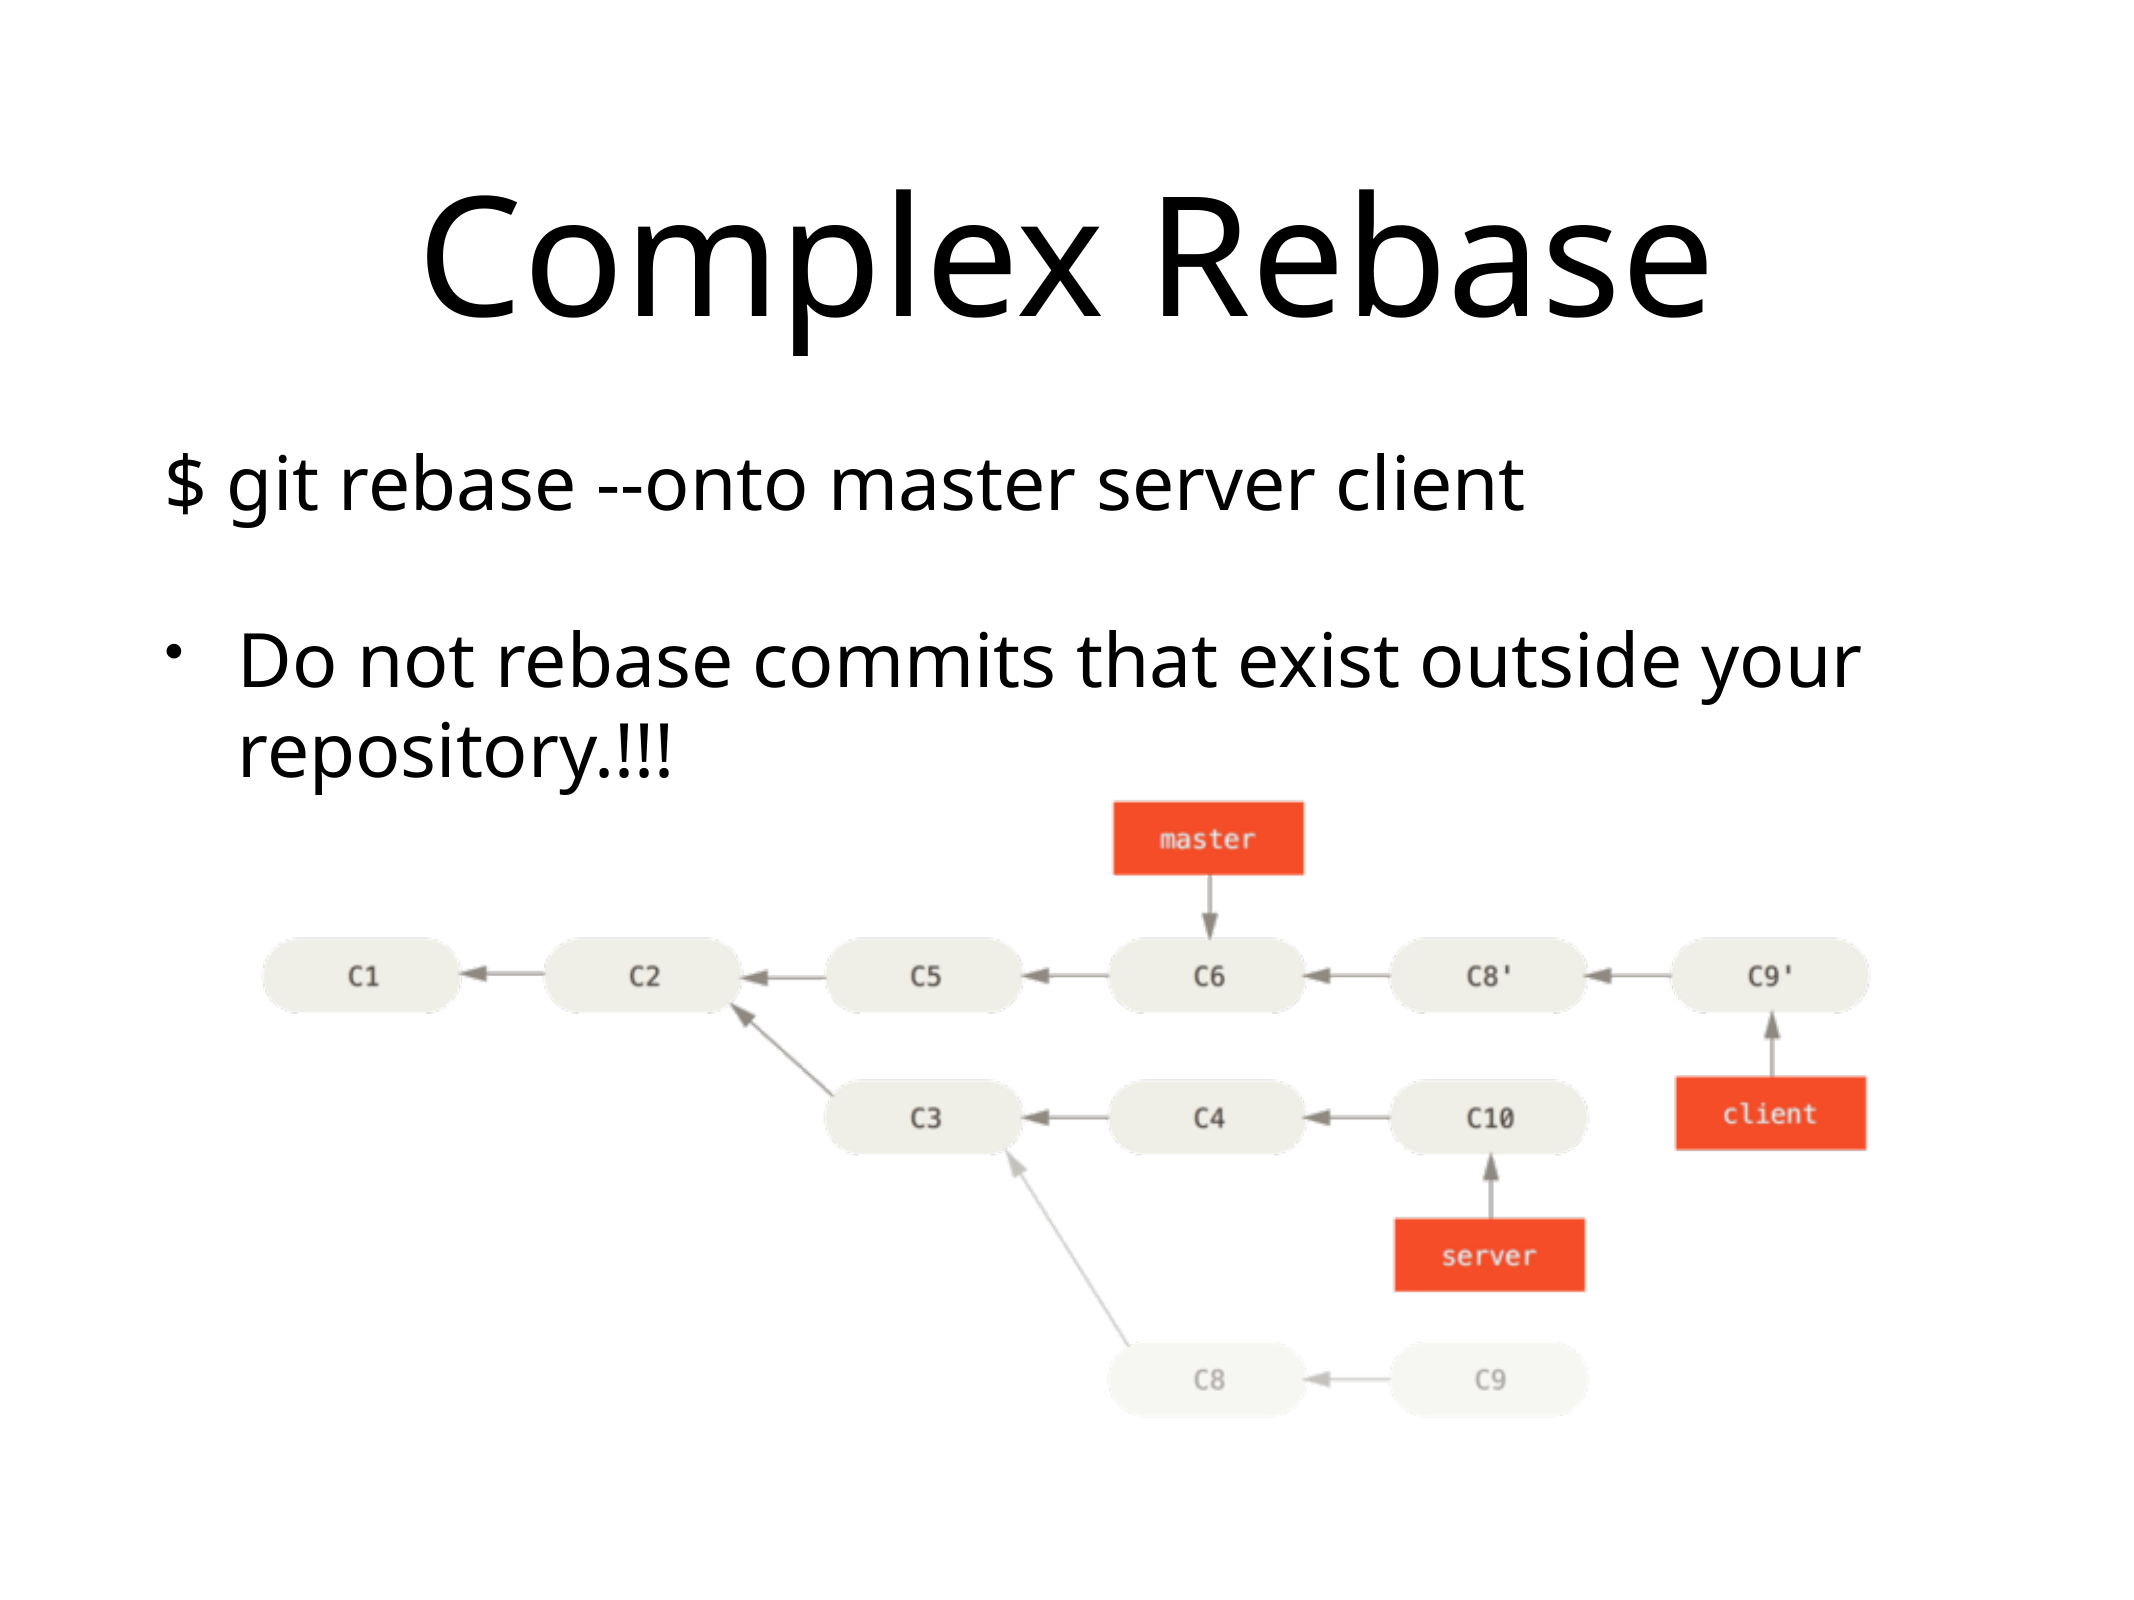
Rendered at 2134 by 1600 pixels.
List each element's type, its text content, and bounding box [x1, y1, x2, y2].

list $ git rebase --onto master server client Do not rebase commits that exist outside your repository.!!! [155, 426, 1978, 1459]
title Complex Rebase [155, 72, 1978, 426]
picture [233, 777, 1901, 1443]
